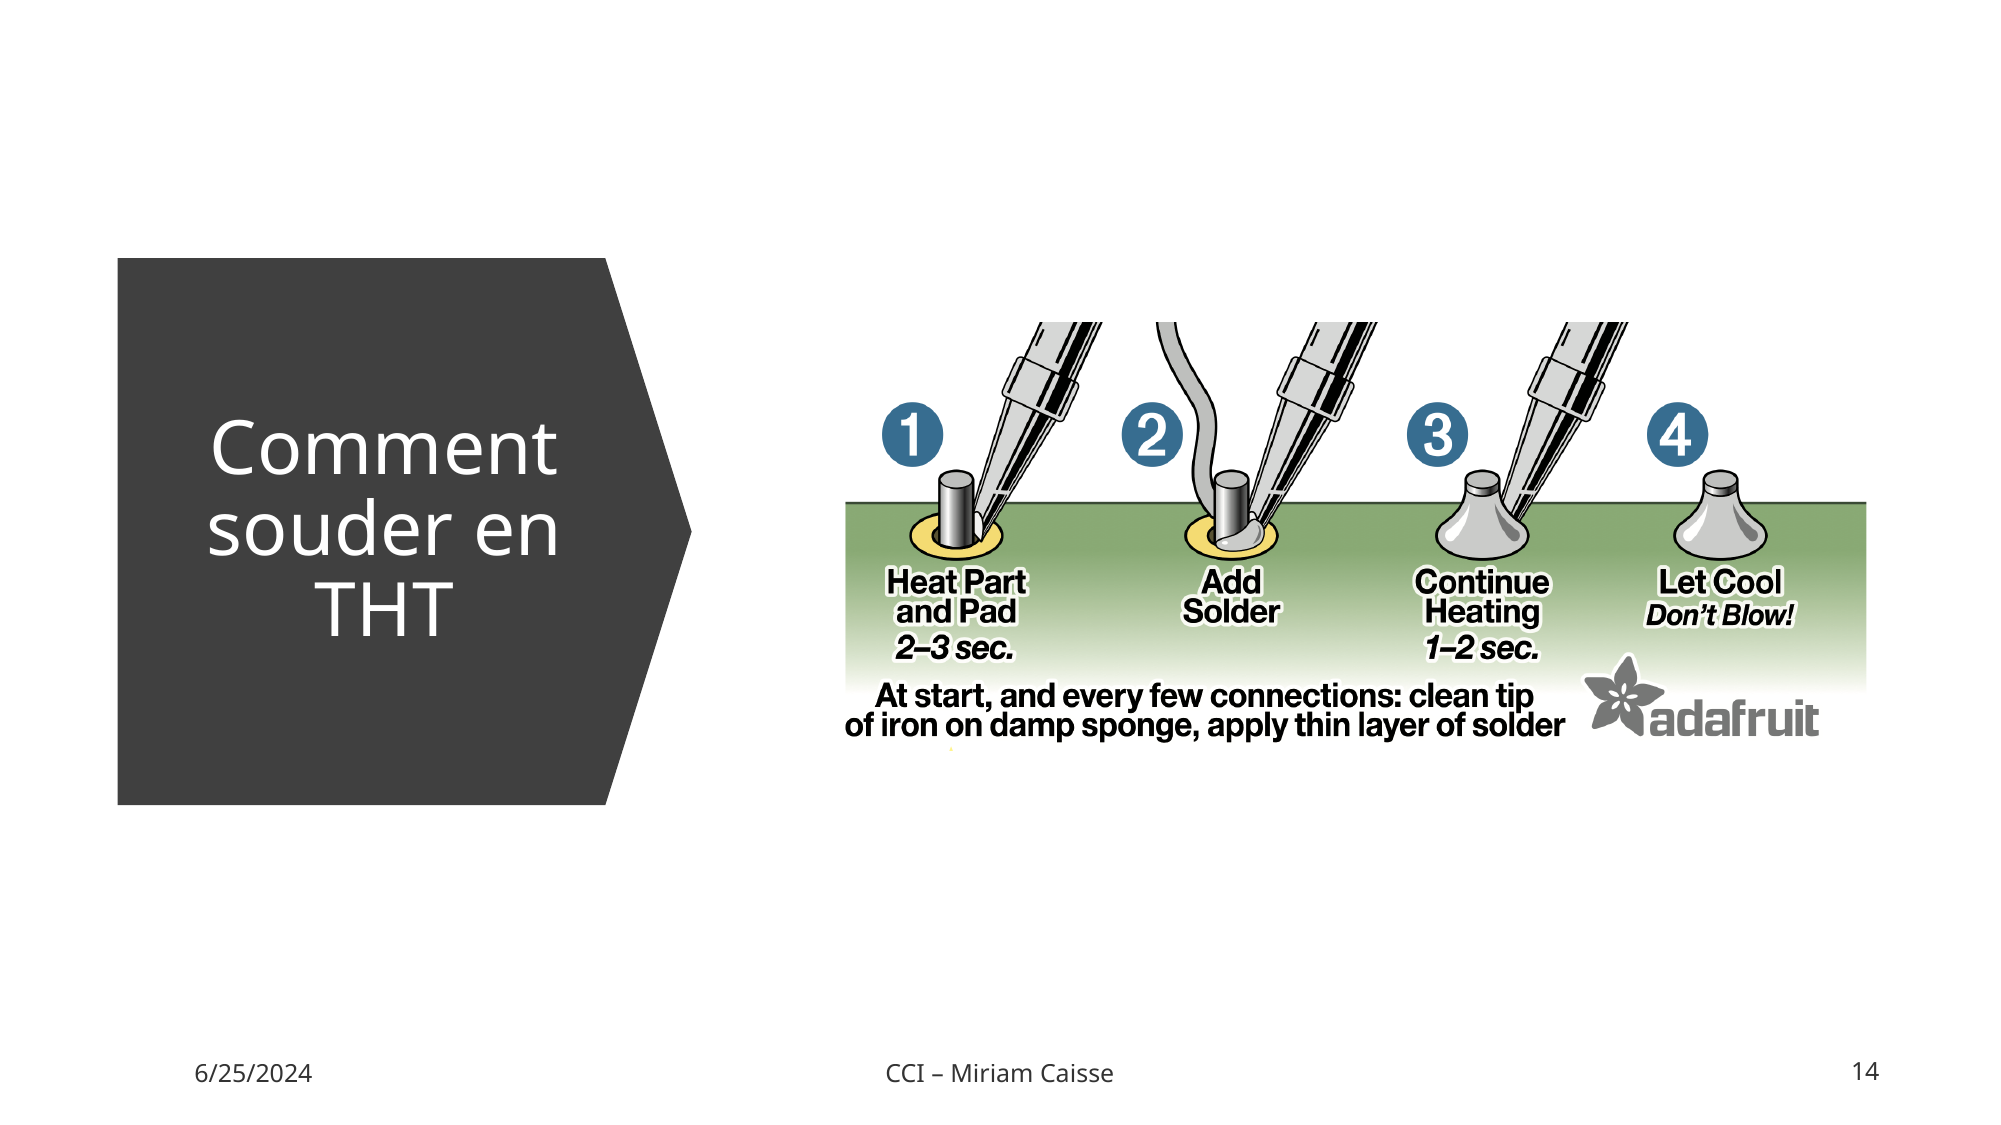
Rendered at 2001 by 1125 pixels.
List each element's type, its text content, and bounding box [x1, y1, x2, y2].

footer CCI – Miriam Caisse [490, 1042, 1510, 1103]
title Comment souder en THT [168, 322, 601, 741]
slide_number 14 [1810, 1042, 1895, 1103]
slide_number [0, 1042, 328, 1103]
text_box [116, 256, 694, 807]
picture [833, 322, 1867, 752]
